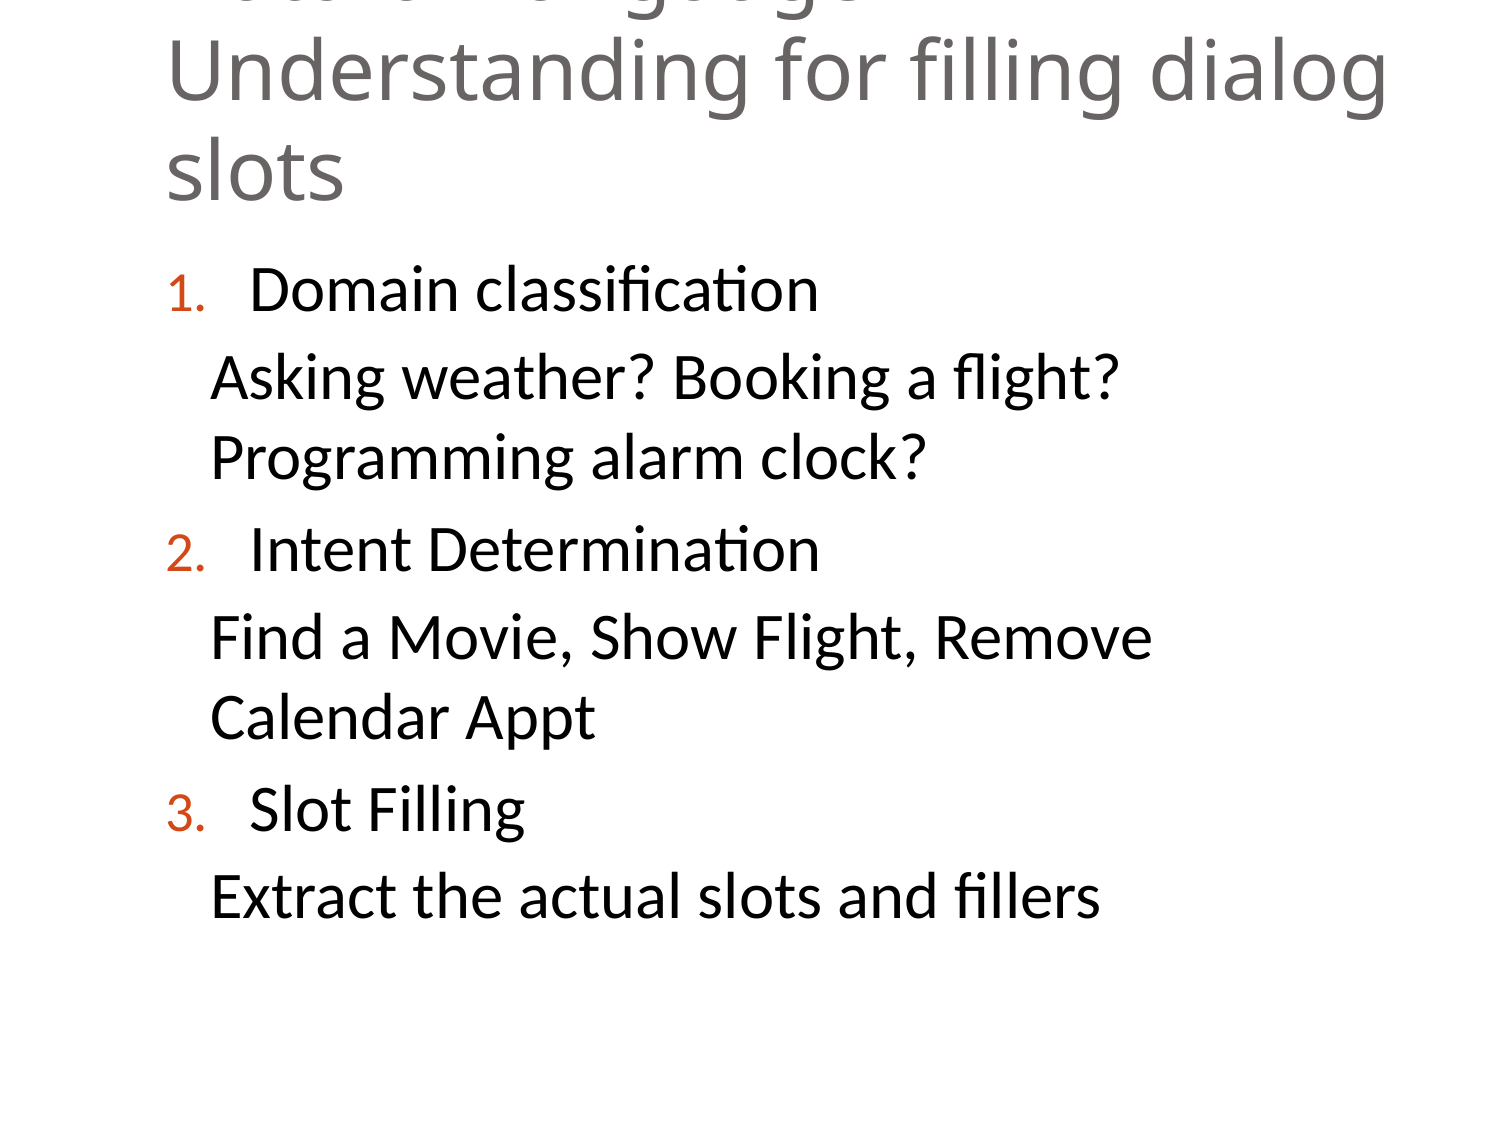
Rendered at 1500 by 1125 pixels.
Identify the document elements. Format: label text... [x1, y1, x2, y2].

title Natural Language Understanding for filling dialog slots [149, 44, 1426, 233]
list Domain classification Asking weather? Booking a flight? Programming alarm clock? Intent Determination Find a Movie, Show Flight, Remove Calendar Appt Slot Filling Extract the actual slots and fillers [149, 237, 1426, 988]
